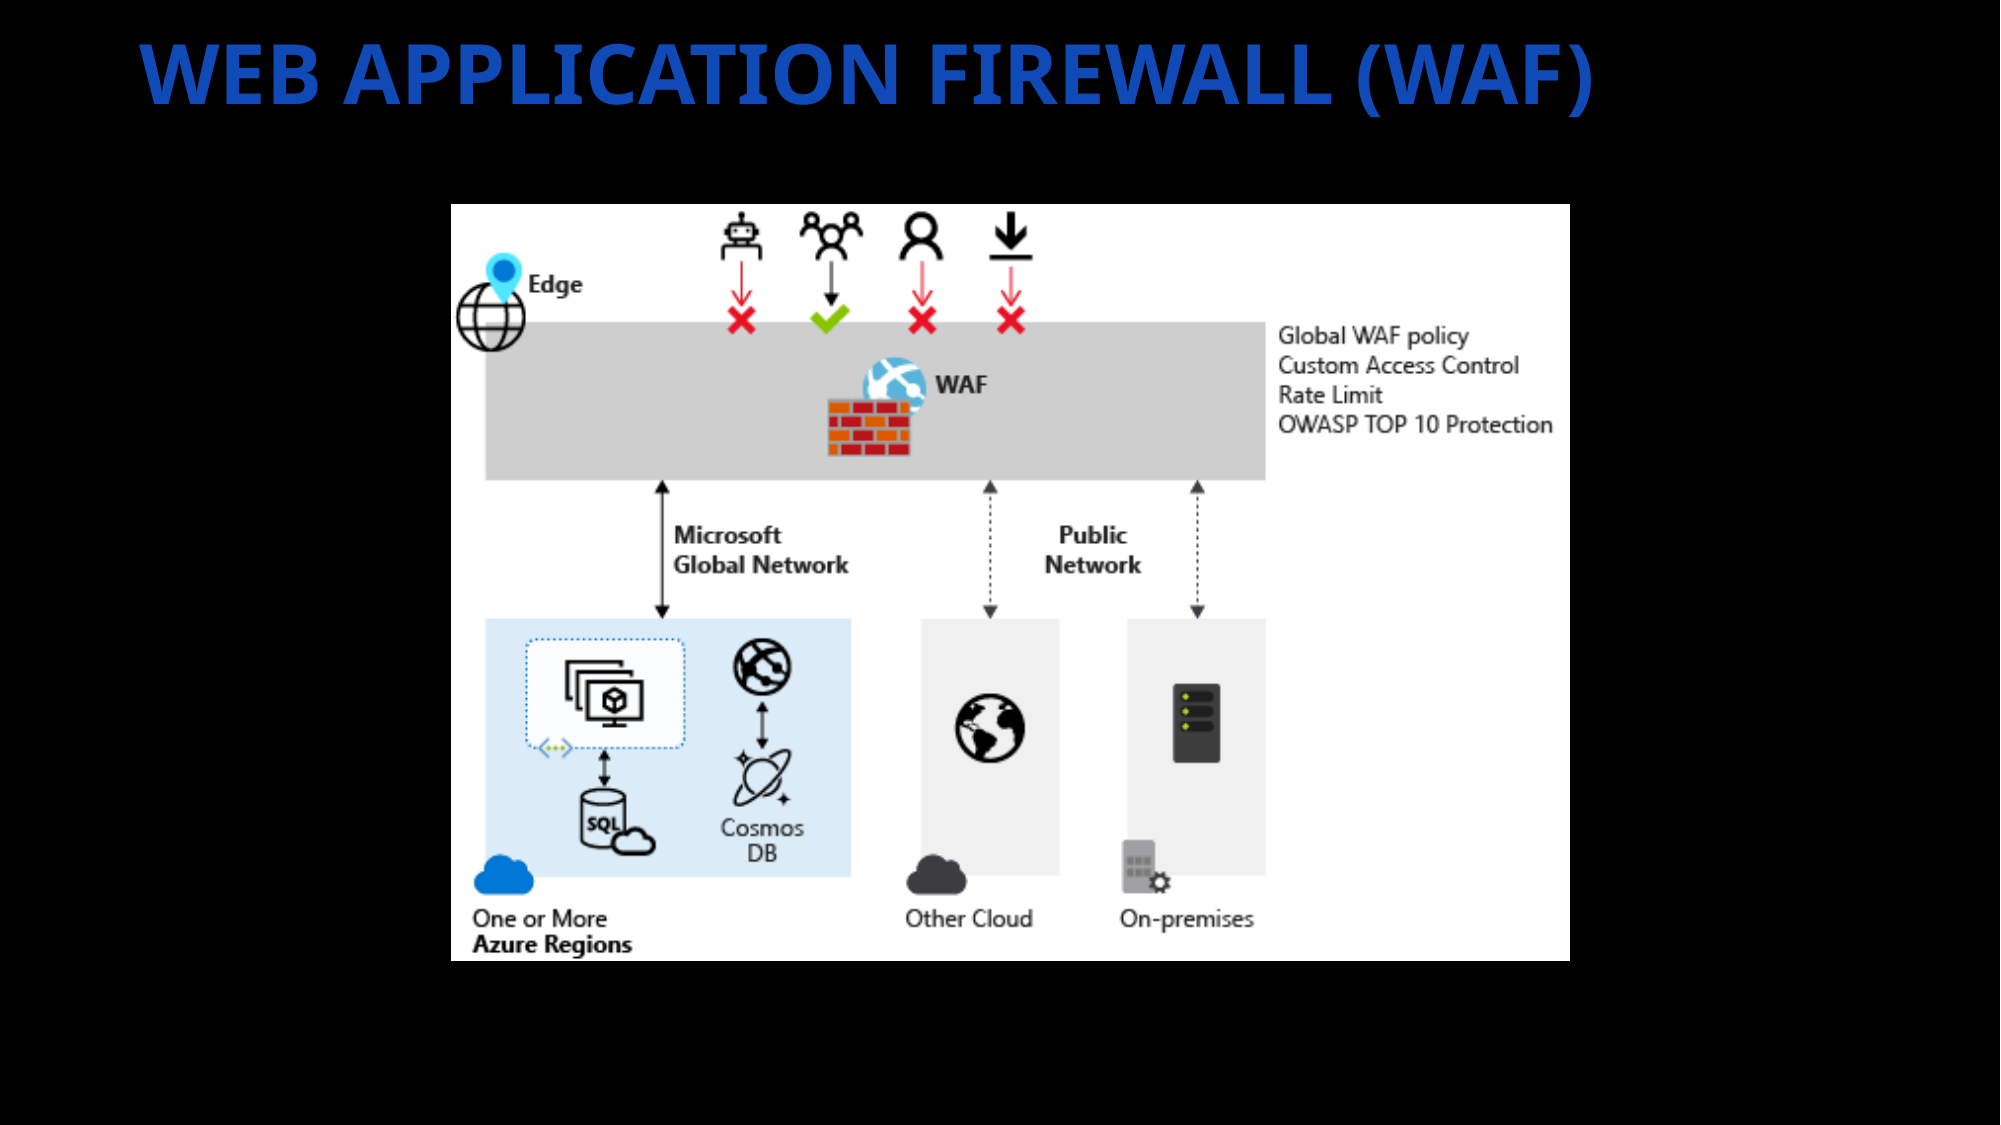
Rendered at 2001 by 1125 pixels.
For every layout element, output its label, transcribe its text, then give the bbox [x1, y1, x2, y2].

picture [450, 204, 1571, 961]
title WEB APPLICATION FIREWALL (WAF) [124, 0, 1897, 144]
